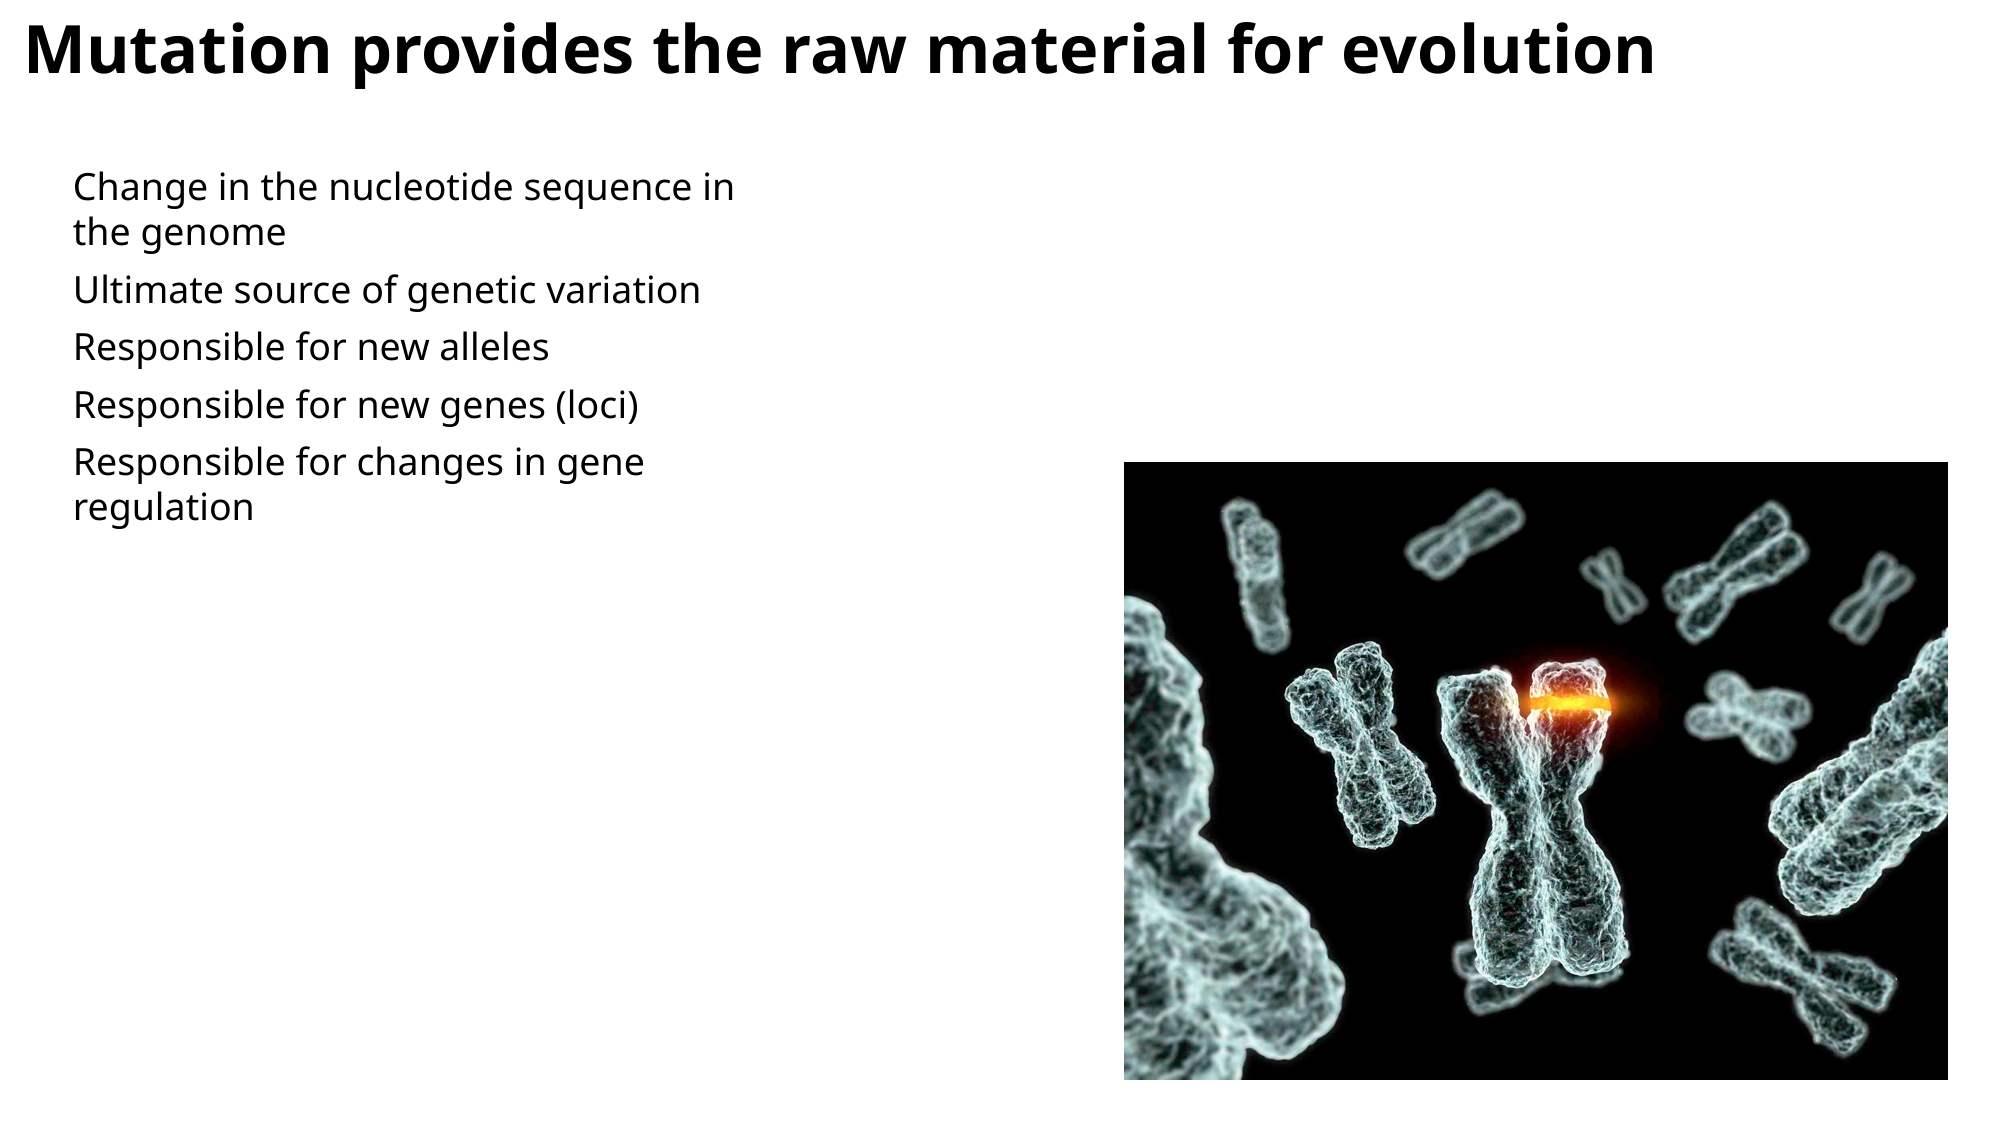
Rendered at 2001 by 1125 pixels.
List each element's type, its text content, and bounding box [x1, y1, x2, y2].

text_box Change in the nucleotide sequence in the genome Ultimate source of genetic variation Responsible for new alleles Responsible for new genes (loci) Responsible for changes in gene regulation [58, 155, 790, 536]
text_box Mutation provides the raw material for evolution [8, 0, 1674, 95]
picture [1124, 462, 1948, 1080]
